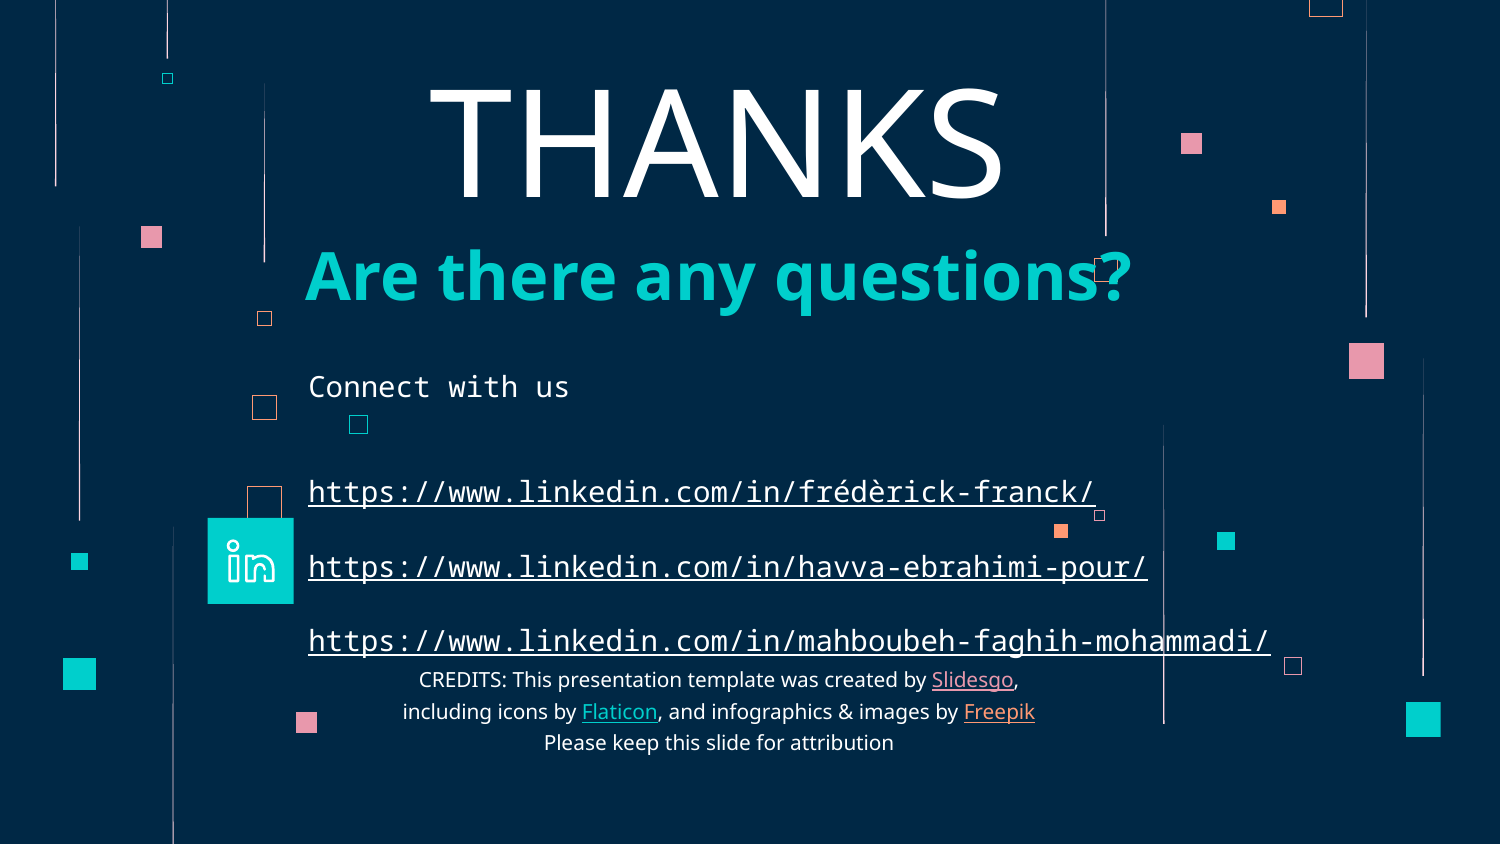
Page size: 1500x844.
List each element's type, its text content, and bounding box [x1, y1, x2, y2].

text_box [226, 539, 275, 583]
text_box Connect with us https://www.linkedin.com/in/frédèrick-franck/ https://www.linkedin.com/in/havva-ebrahimi-pour/ https://www.linkedin.com/in/mahboubeh-faghih-mohammadi/ [293, 360, 1341, 810]
text_box [207, 517, 293, 604]
title THANKS [405, 58, 1033, 218]
subtitle Are there any questions? [239, 218, 1199, 345]
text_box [1308, 0, 1343, 17]
